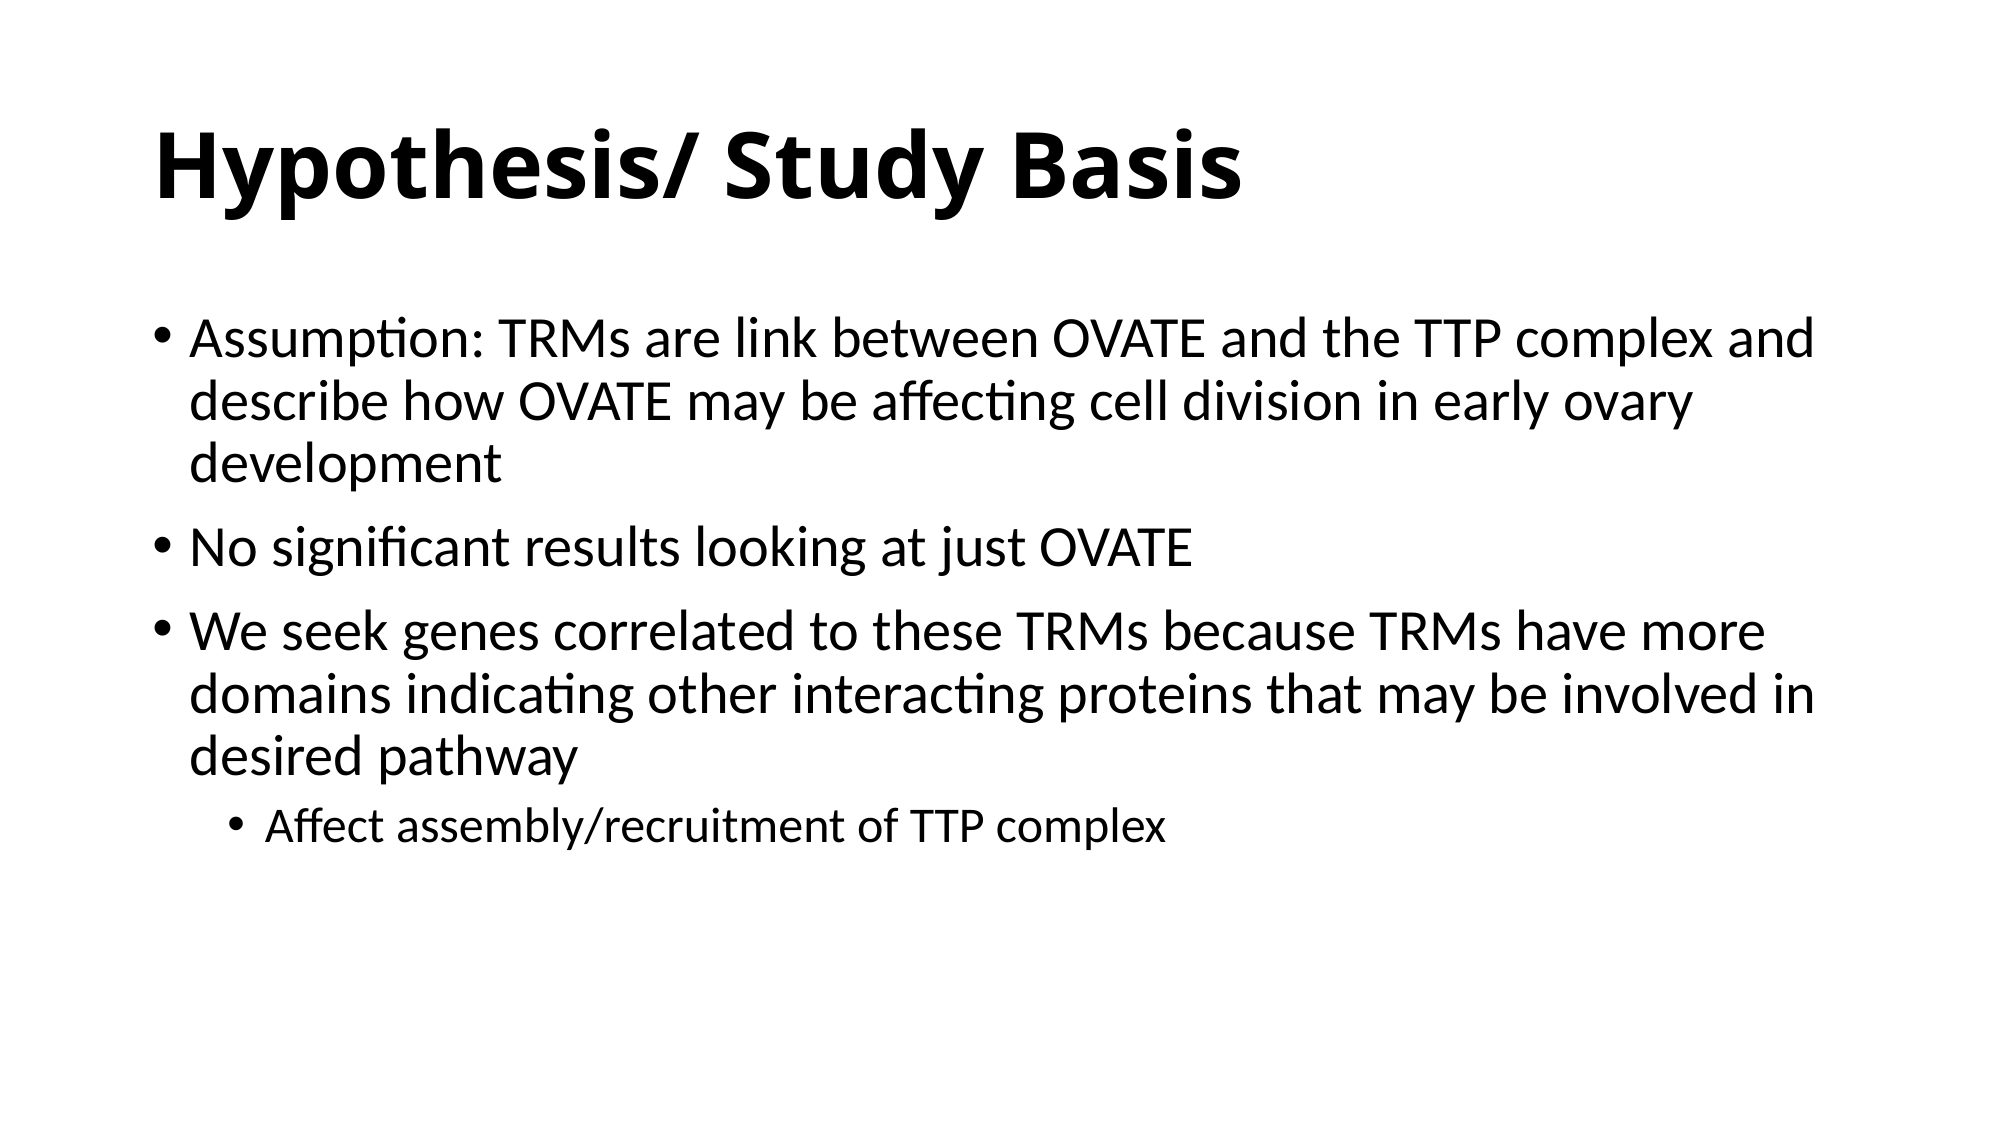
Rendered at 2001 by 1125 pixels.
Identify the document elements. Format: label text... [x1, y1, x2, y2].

list Assumption: TRMs are link between OVATE and the TTP complex and describe how OVATE may be affecting cell division in early ovary development No significant results looking at just OVATE We seek genes correlated to these TRMs because TRMs have more domains indicating other interacting proteins that may be involved in desired pathway Affect assembly/recruitment of TTP complex [137, 299, 1863, 1014]
title Hypothesis/ Study Basis [137, 59, 1863, 278]
